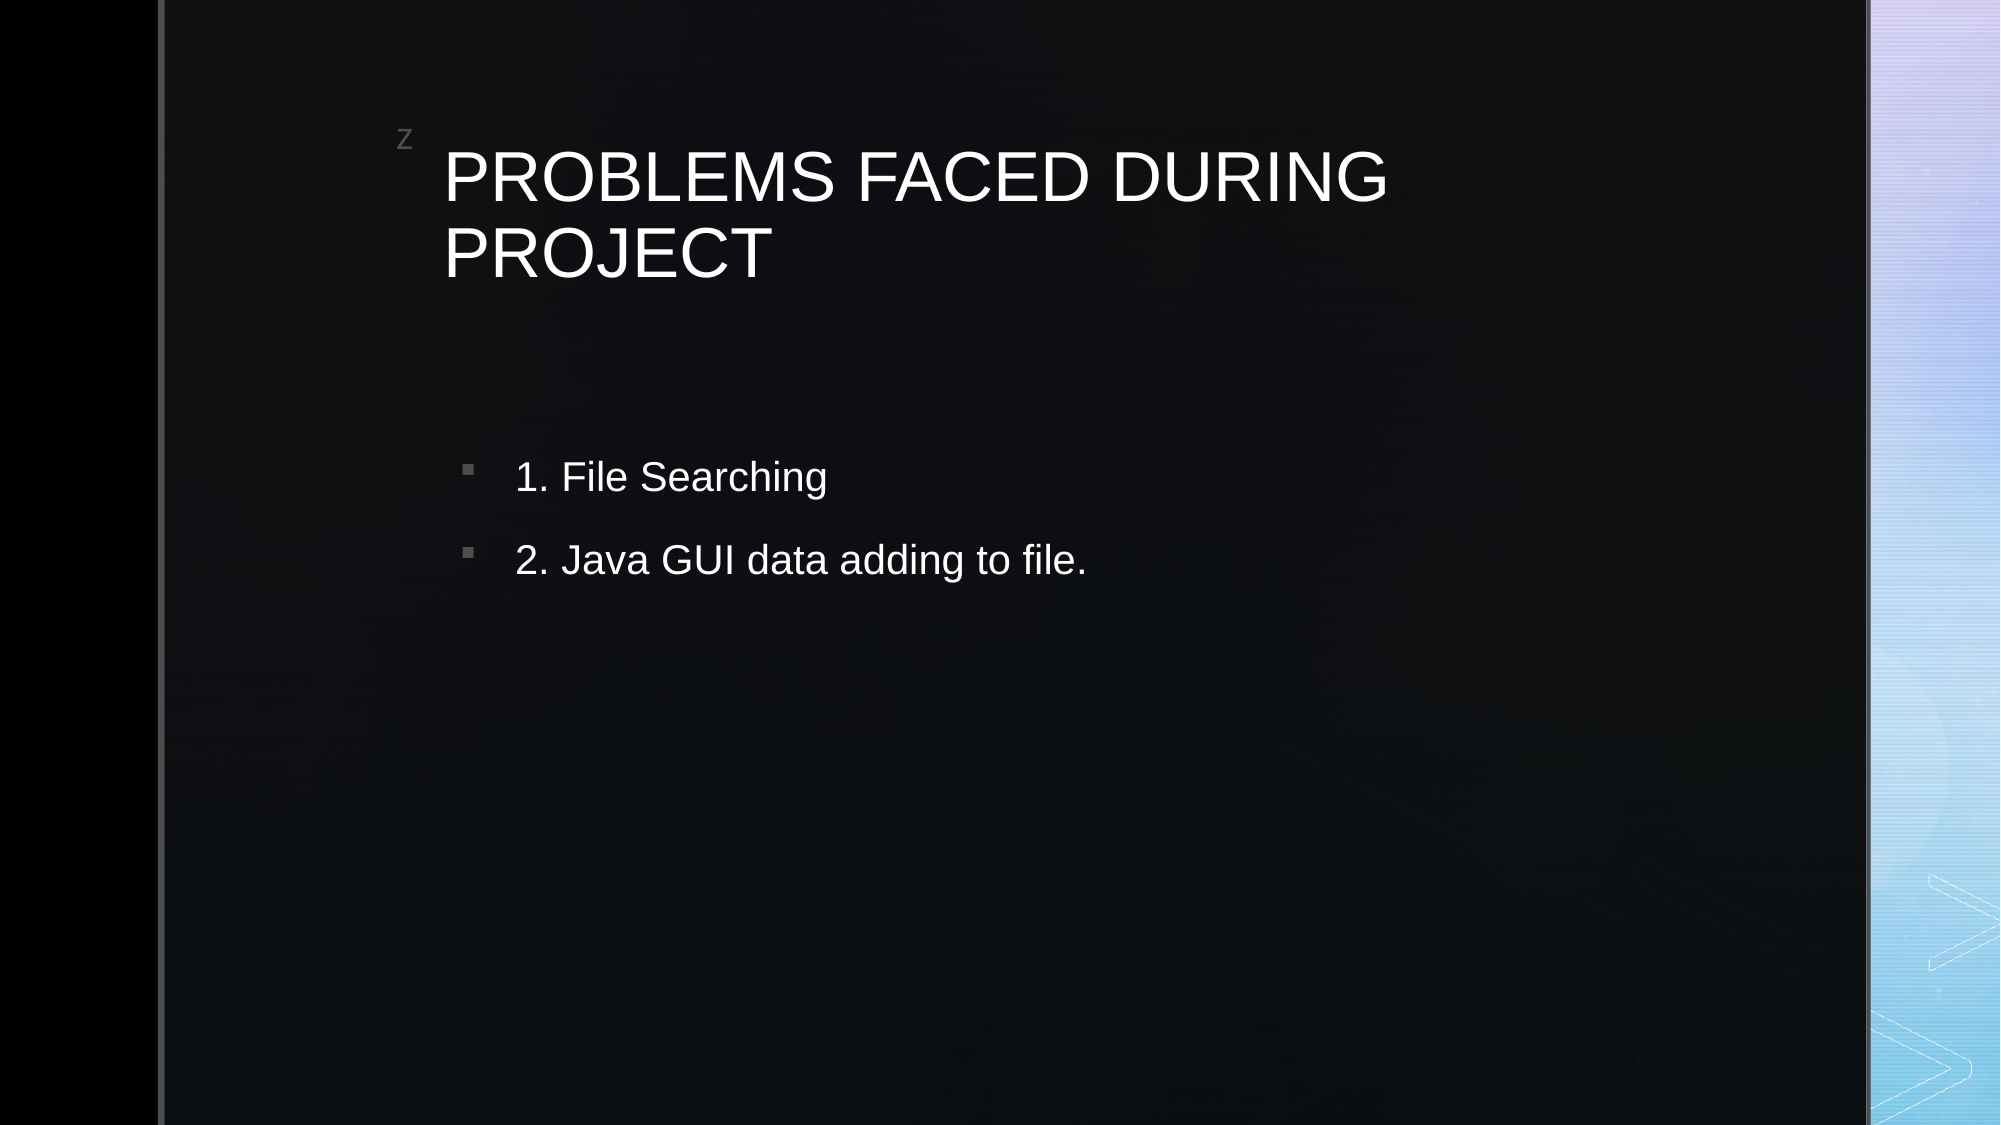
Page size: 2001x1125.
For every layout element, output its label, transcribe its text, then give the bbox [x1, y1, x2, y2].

picture [1871, 0, 2001, 1125]
list 1. File Searching 2. Java GUI data adding to file. [443, 350, 1723, 673]
title PROBLEMS FACED DURING PROJECT [428, 132, 1734, 305]
